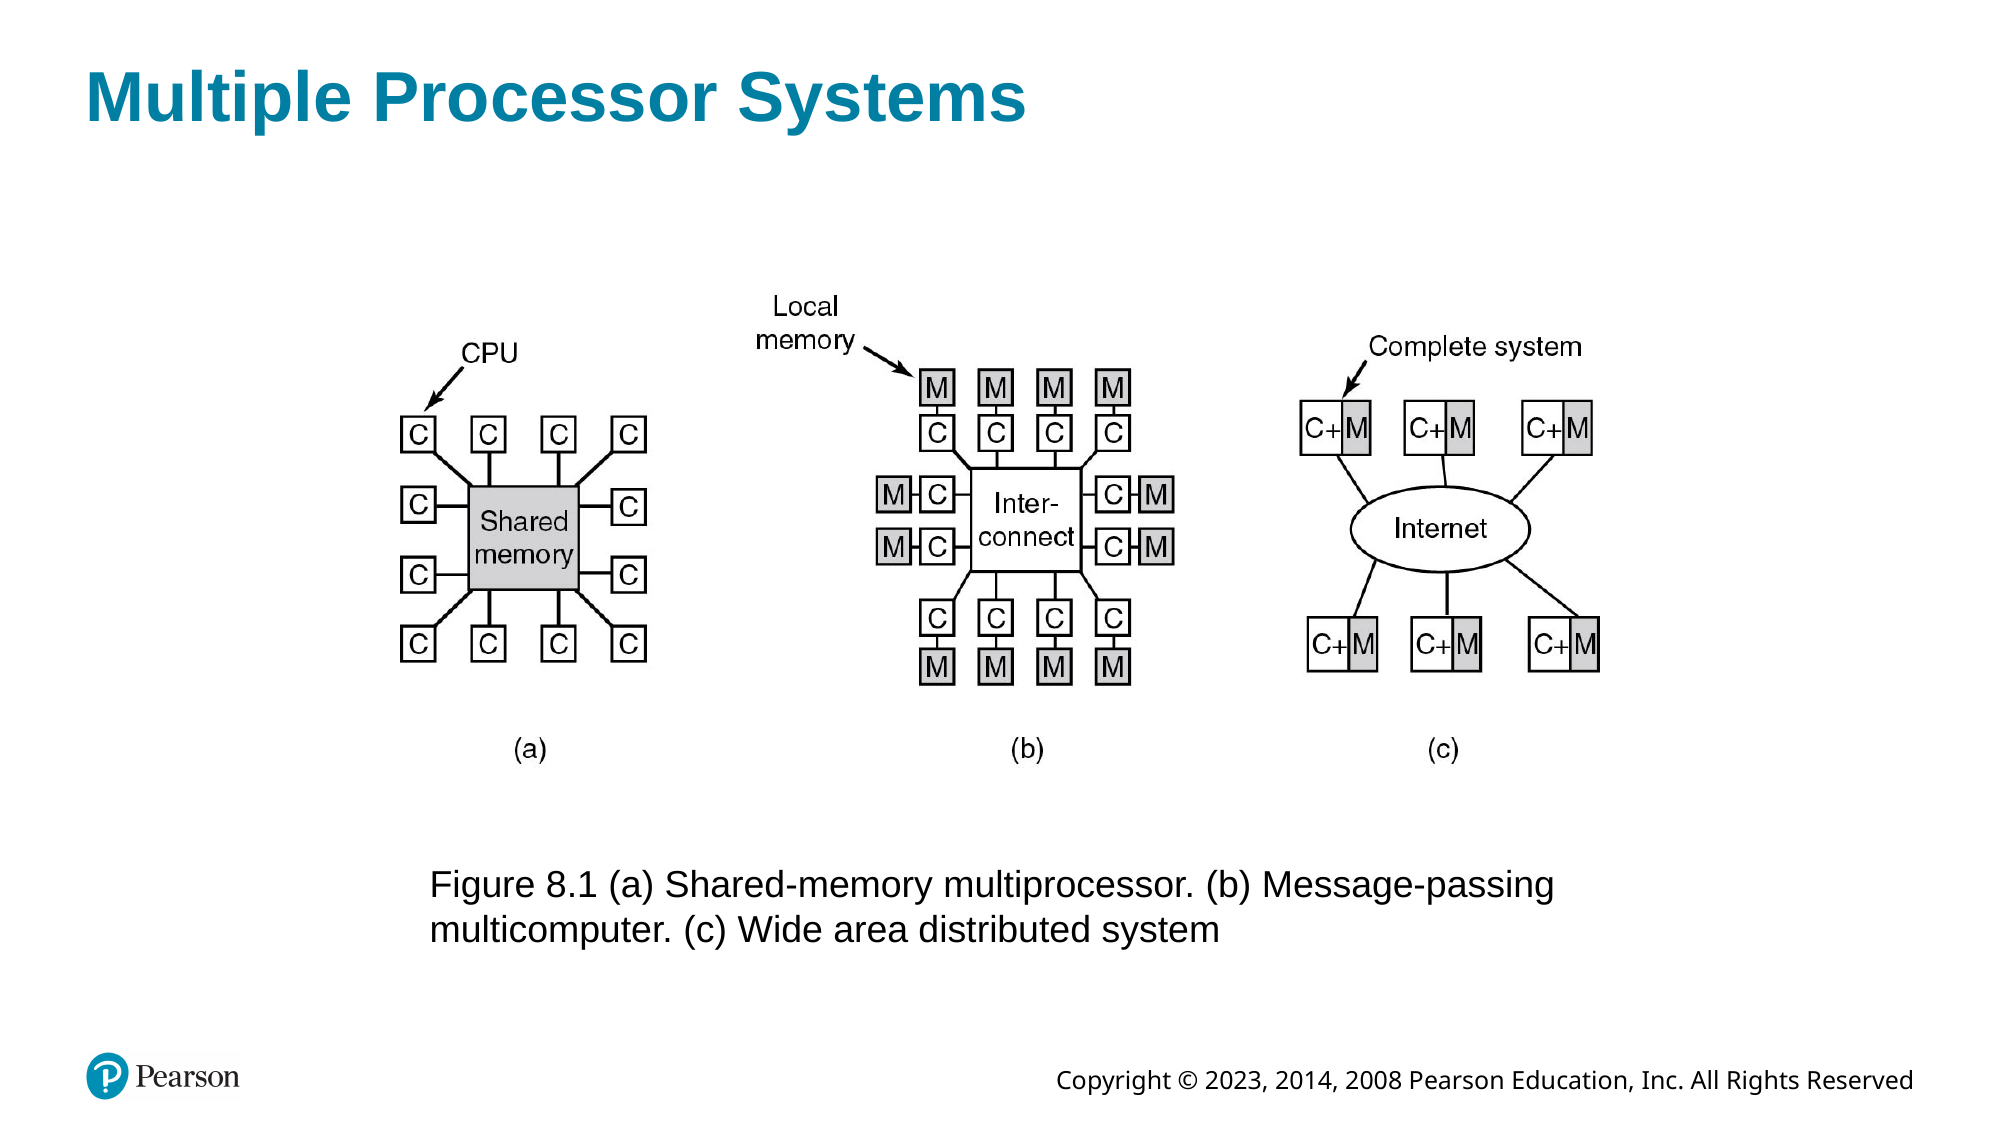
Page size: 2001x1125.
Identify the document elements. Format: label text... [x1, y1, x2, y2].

picture [394, 288, 1606, 771]
list Figure 8.1 (a) Shared-memory multiprocessor. (b) Message-passing multicomputer. (c) Wide area distributed system [429, 779, 1576, 1125]
picture [85, 1051, 241, 1101]
title Multiple Processor Systems [85, 0, 1916, 190]
